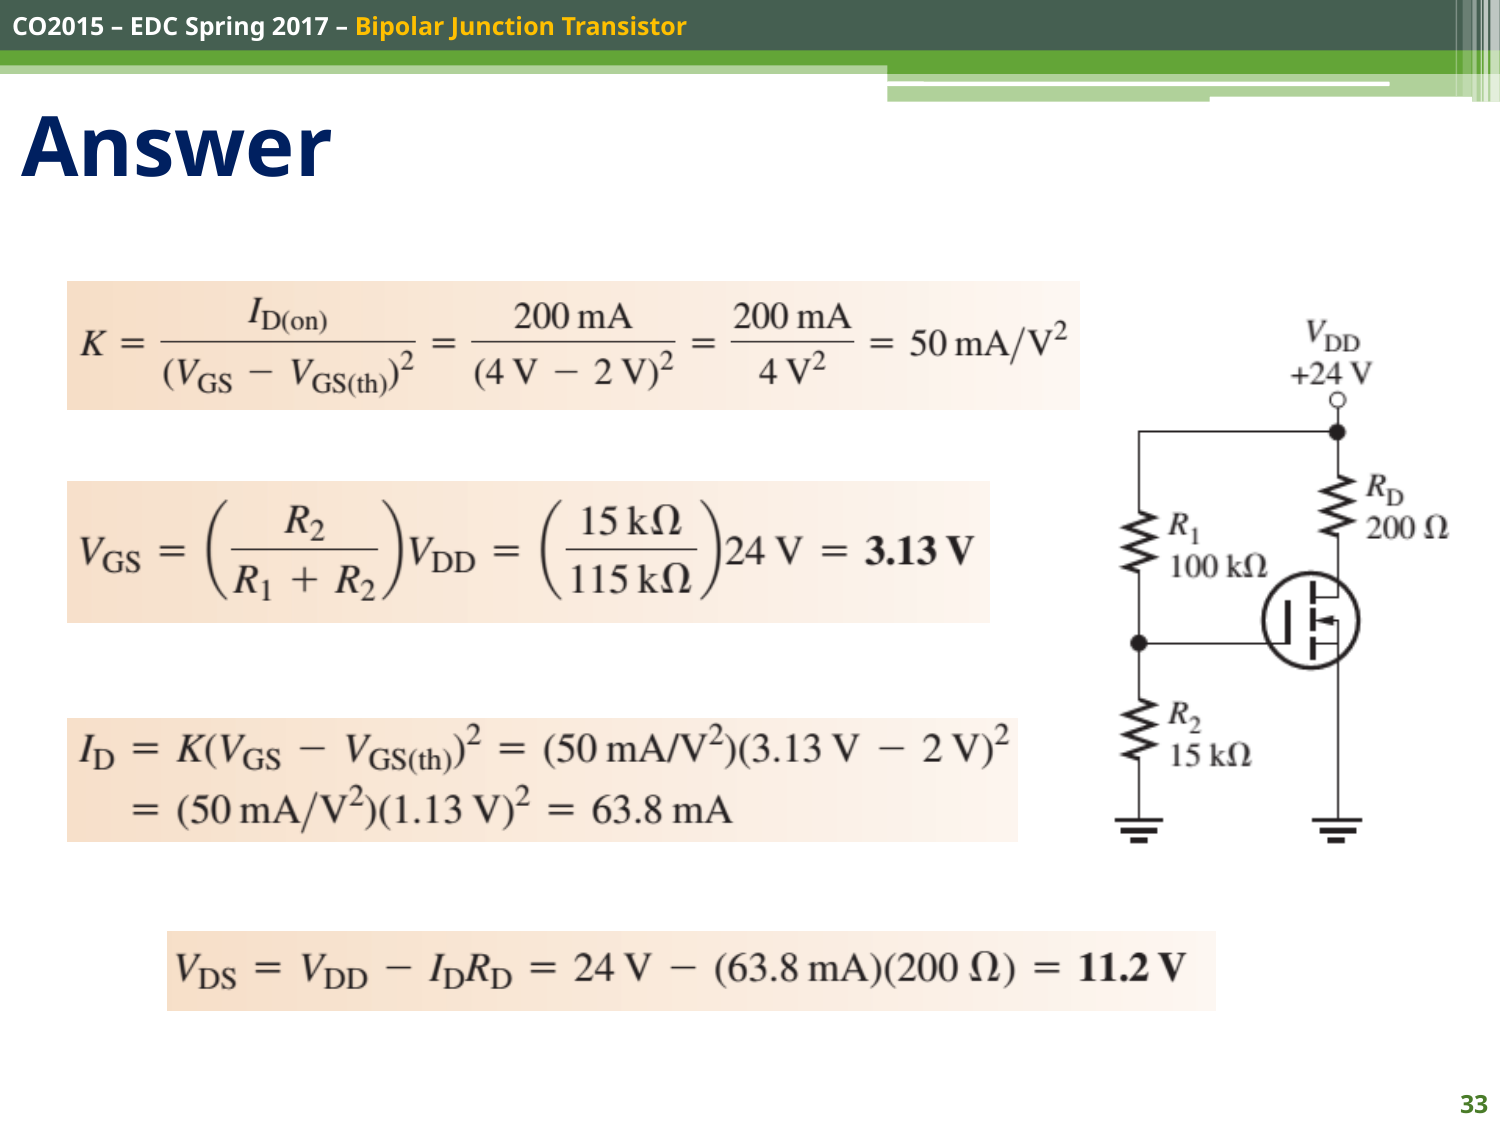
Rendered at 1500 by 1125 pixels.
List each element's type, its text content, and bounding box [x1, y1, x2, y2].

picture [67, 718, 1018, 842]
picture [67, 281, 1080, 410]
picture [167, 931, 1216, 1011]
title Answer [6, 77, 1485, 209]
picture [67, 481, 990, 623]
picture [1094, 296, 1469, 861]
